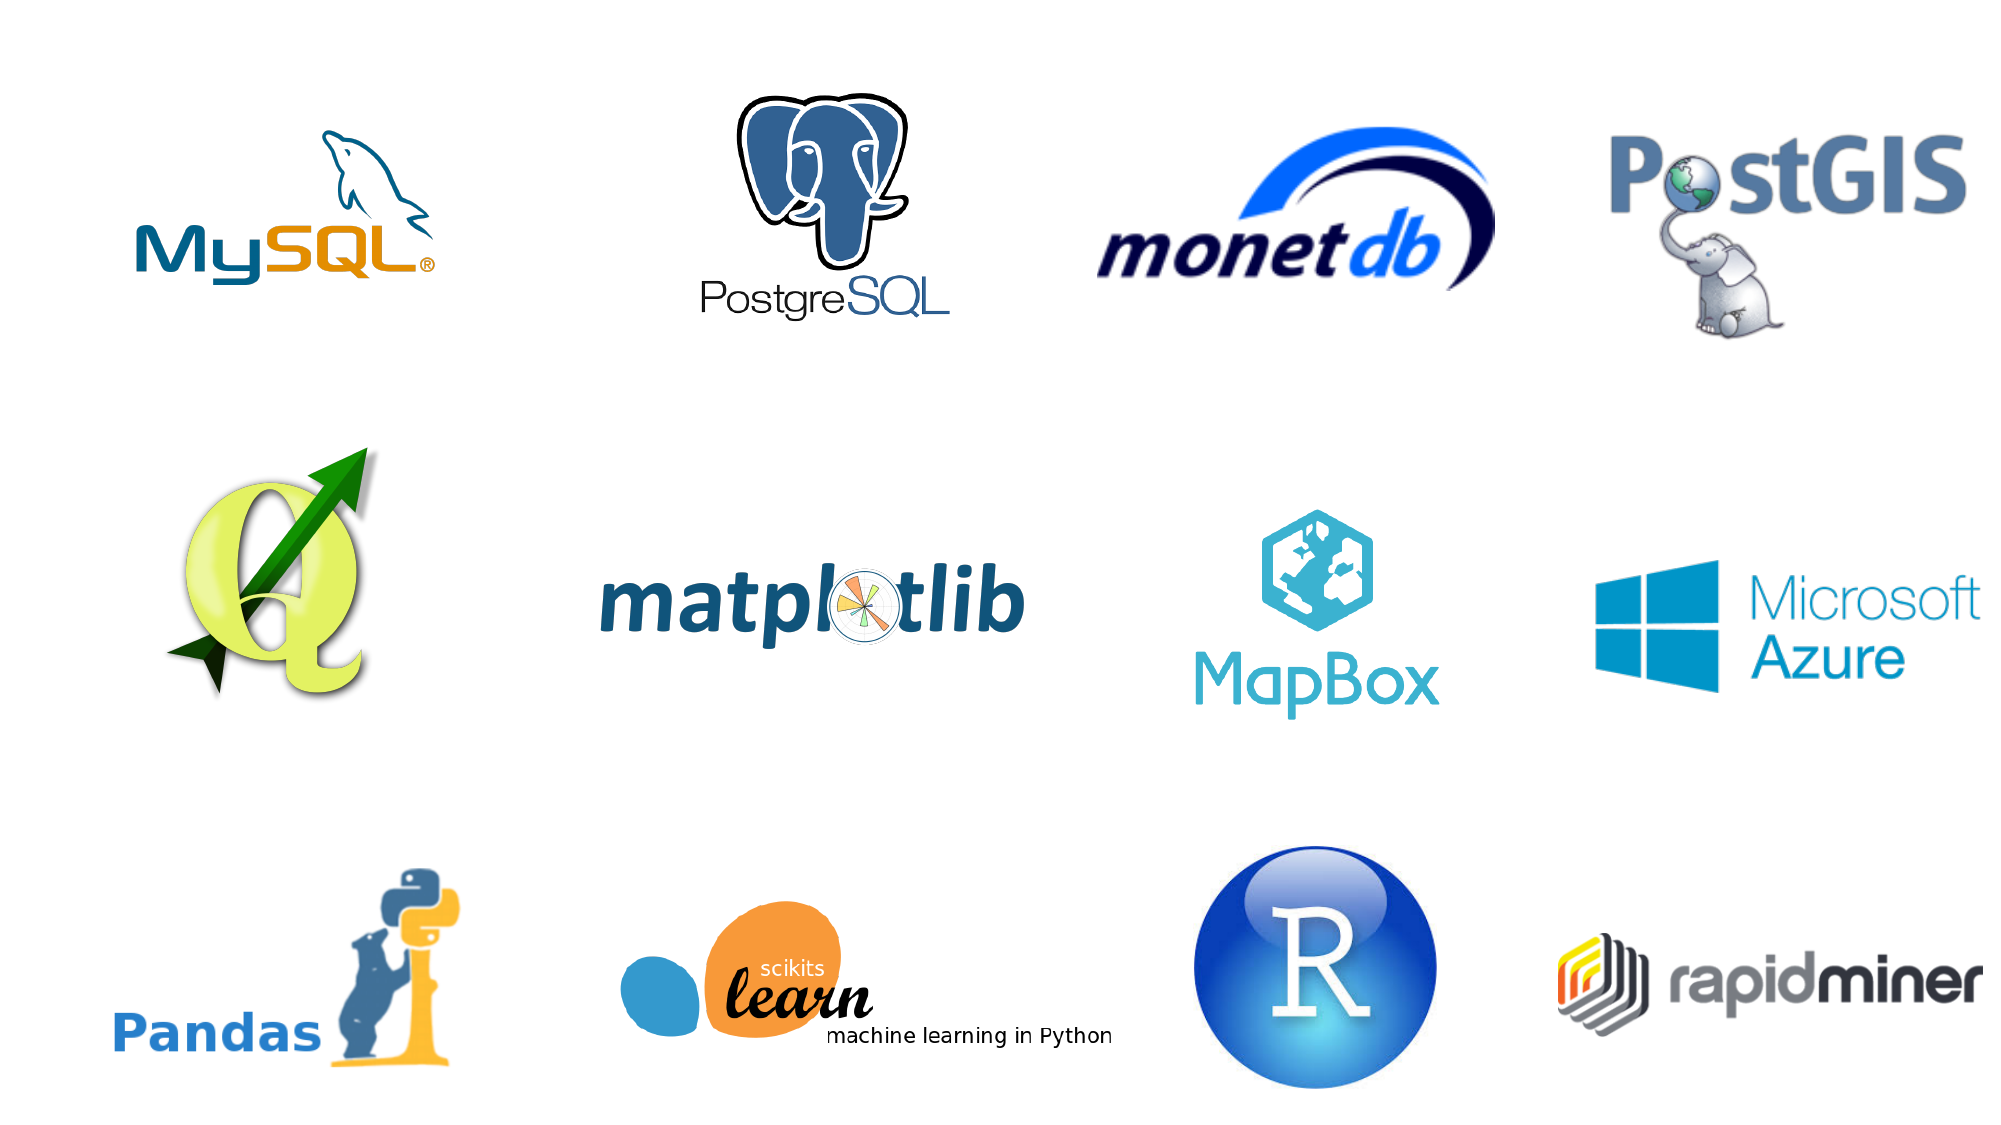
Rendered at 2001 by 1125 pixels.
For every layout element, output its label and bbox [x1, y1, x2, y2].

picture [136, 130, 435, 285]
picture [606, 875, 1121, 1059]
picture [1193, 845, 1438, 1090]
picture [1173, 479, 1457, 763]
picture [1555, 452, 2000, 801]
picture [582, 547, 1048, 660]
picture [1558, 907, 1983, 1059]
picture [1605, 130, 1971, 346]
picture [56, 866, 507, 1100]
picture [1097, 123, 1495, 291]
picture [136, 426, 408, 725]
picture [688, 87, 959, 327]
